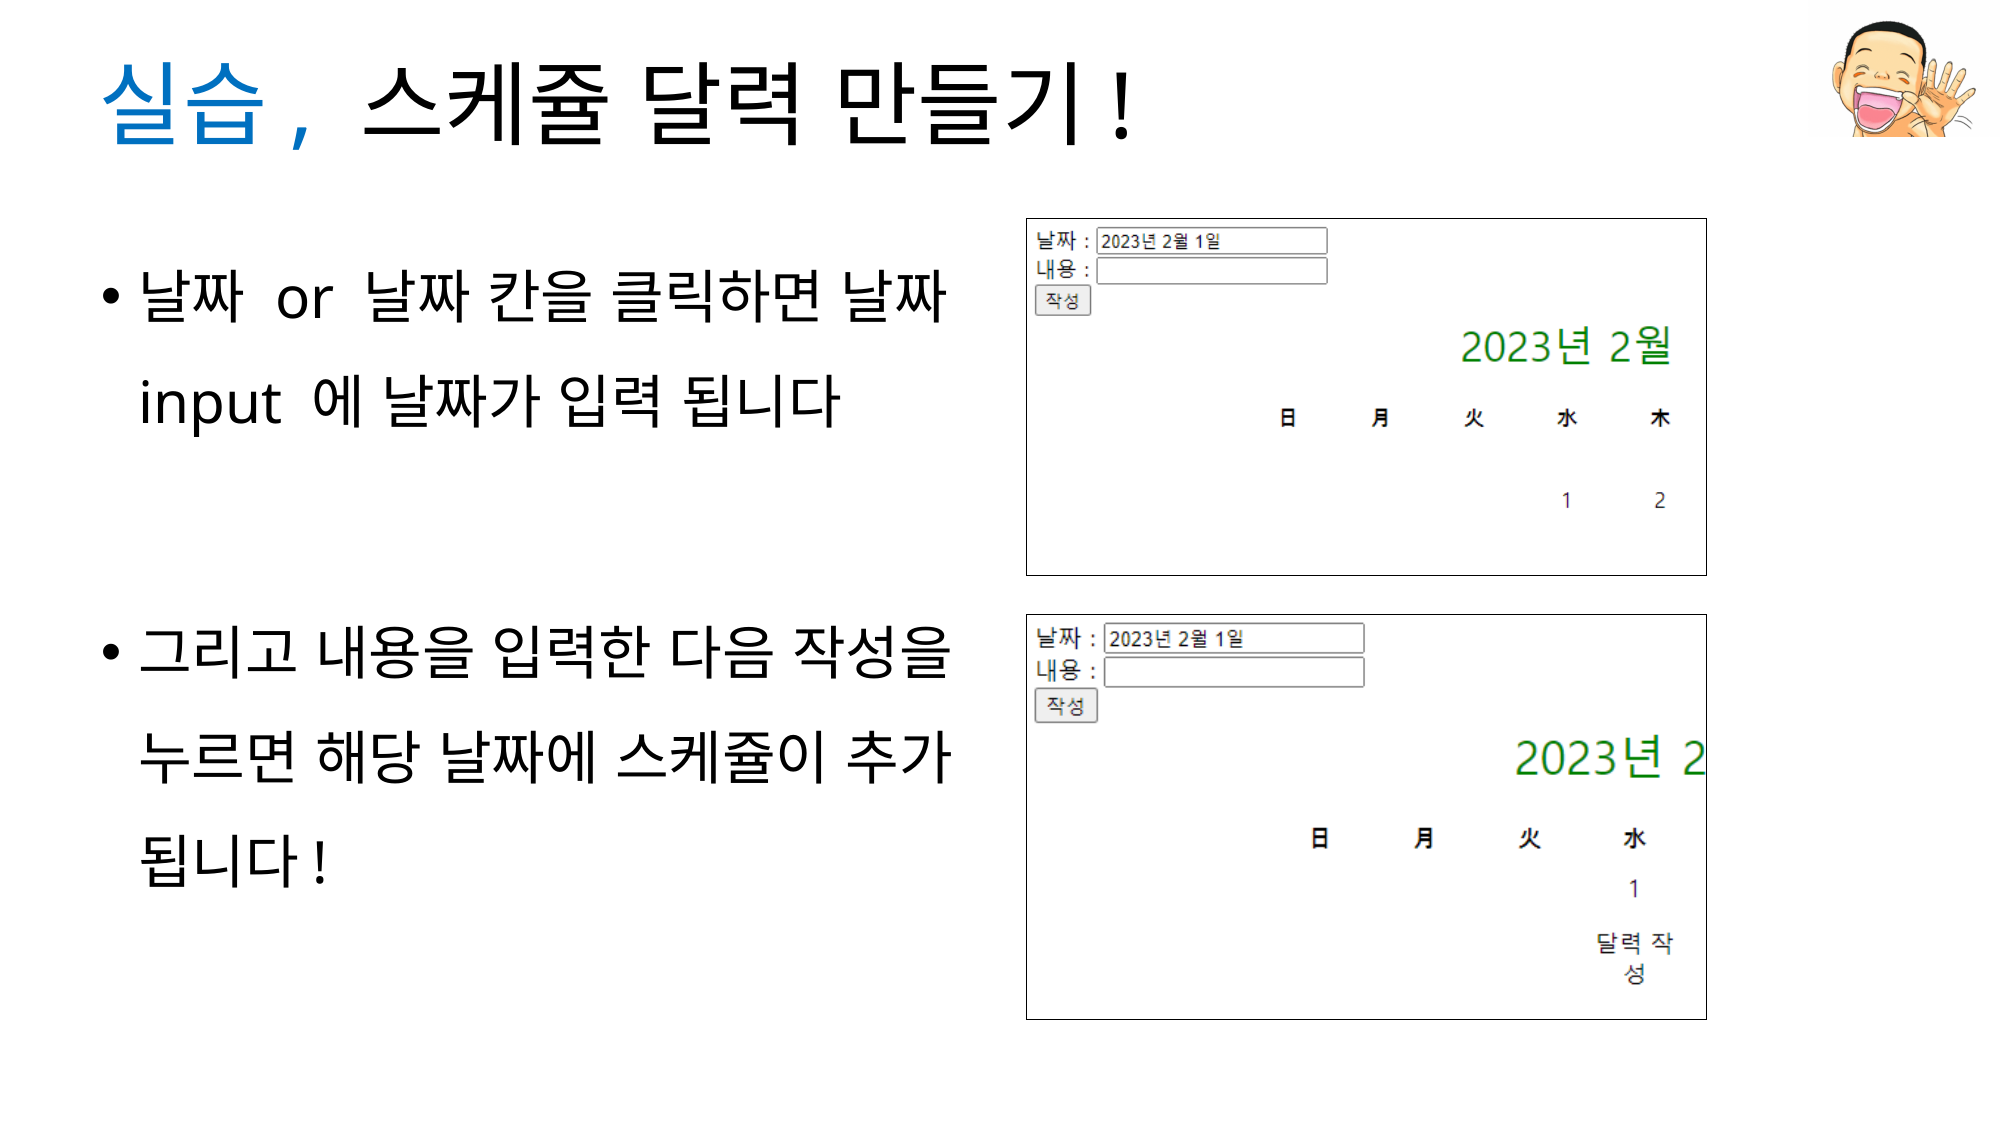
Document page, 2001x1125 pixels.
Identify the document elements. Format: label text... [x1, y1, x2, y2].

picture [1931, 0, 2000, 137]
text_box 날짜 or 날짜 칸을 클릭하면 날짜 input 에 날짜가 입력 됩니다 그리고 내용을 입력한 다음 작성을 누르면 해당 날짜에 스케쥴이 추가 됩니다! [85, 217, 1013, 1077]
title 실습, 스케쥴 달력 만들기! [83, 0, 1931, 218]
picture [1026, 614, 1707, 1020]
picture [1026, 218, 1707, 576]
